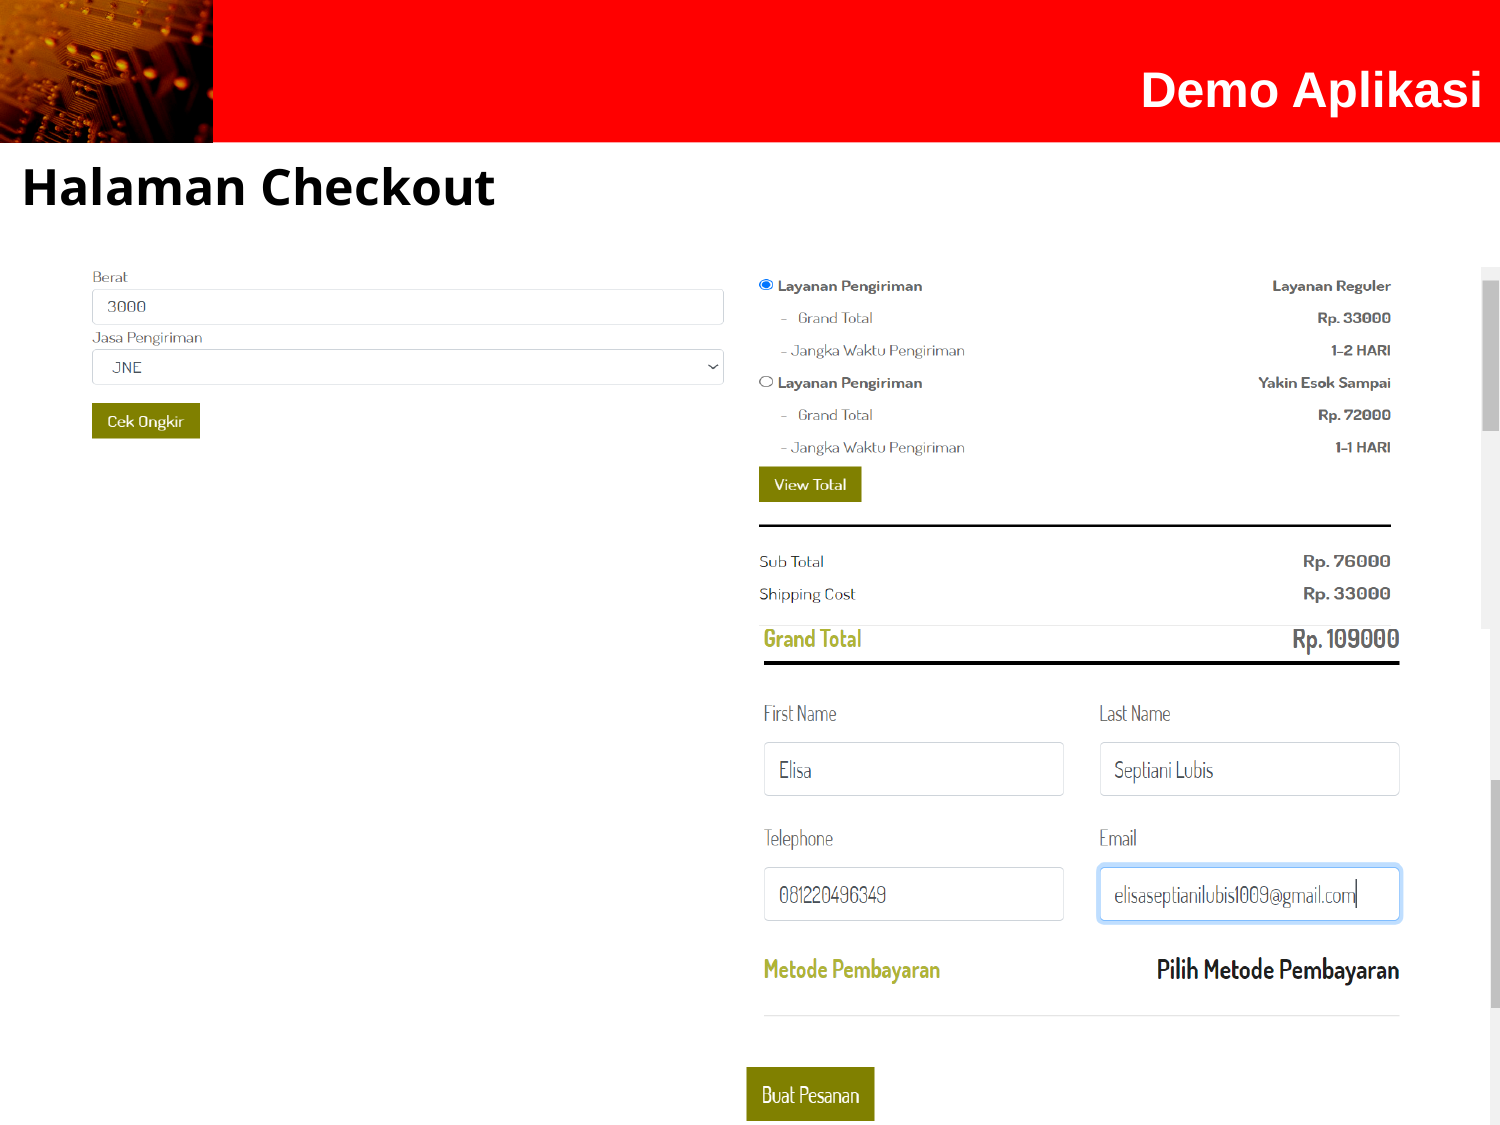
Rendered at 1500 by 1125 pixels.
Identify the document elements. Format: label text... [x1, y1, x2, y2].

text_box Demo Aplikasi [225, 49, 1499, 138]
picture [0, 0, 213, 143]
picture [1, 266, 1500, 1125]
text_box Halaman Checkout [0, 147, 1499, 266]
